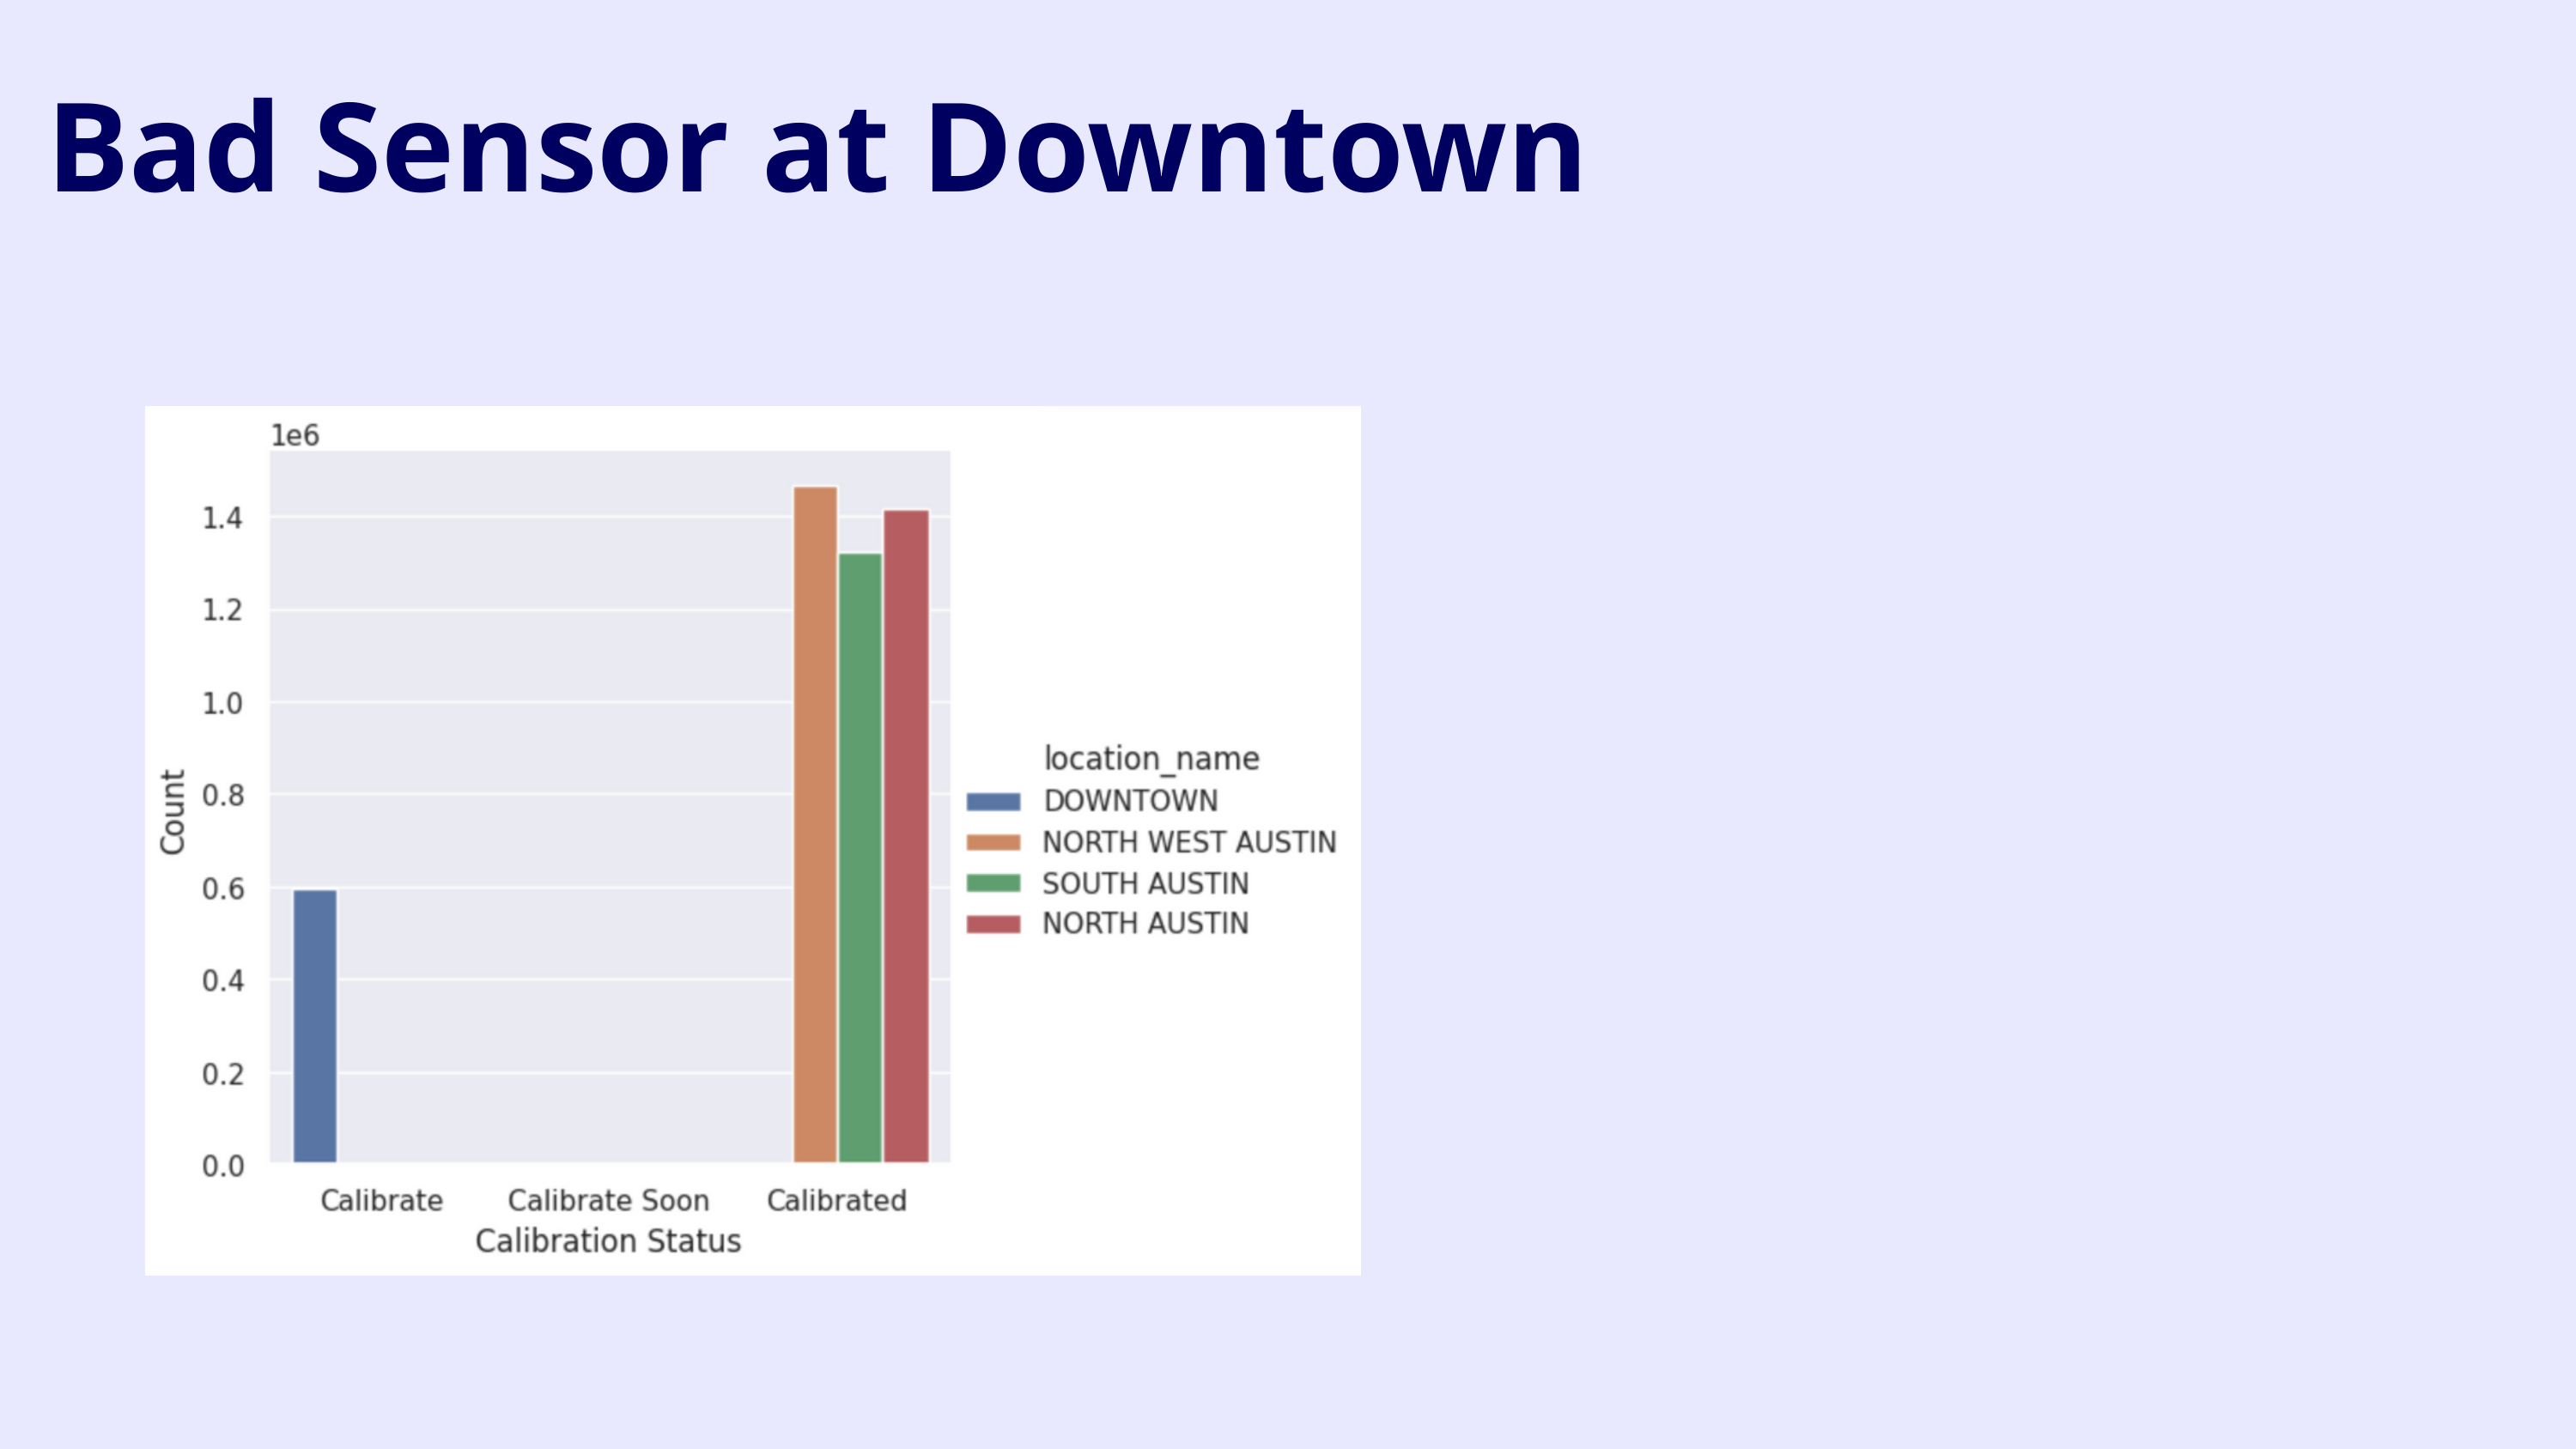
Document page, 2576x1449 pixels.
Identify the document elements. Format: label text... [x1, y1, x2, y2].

text_box Bad Sensor at Downtown [46, 93, 1915, 217]
text_box [144, 406, 1361, 1276]
